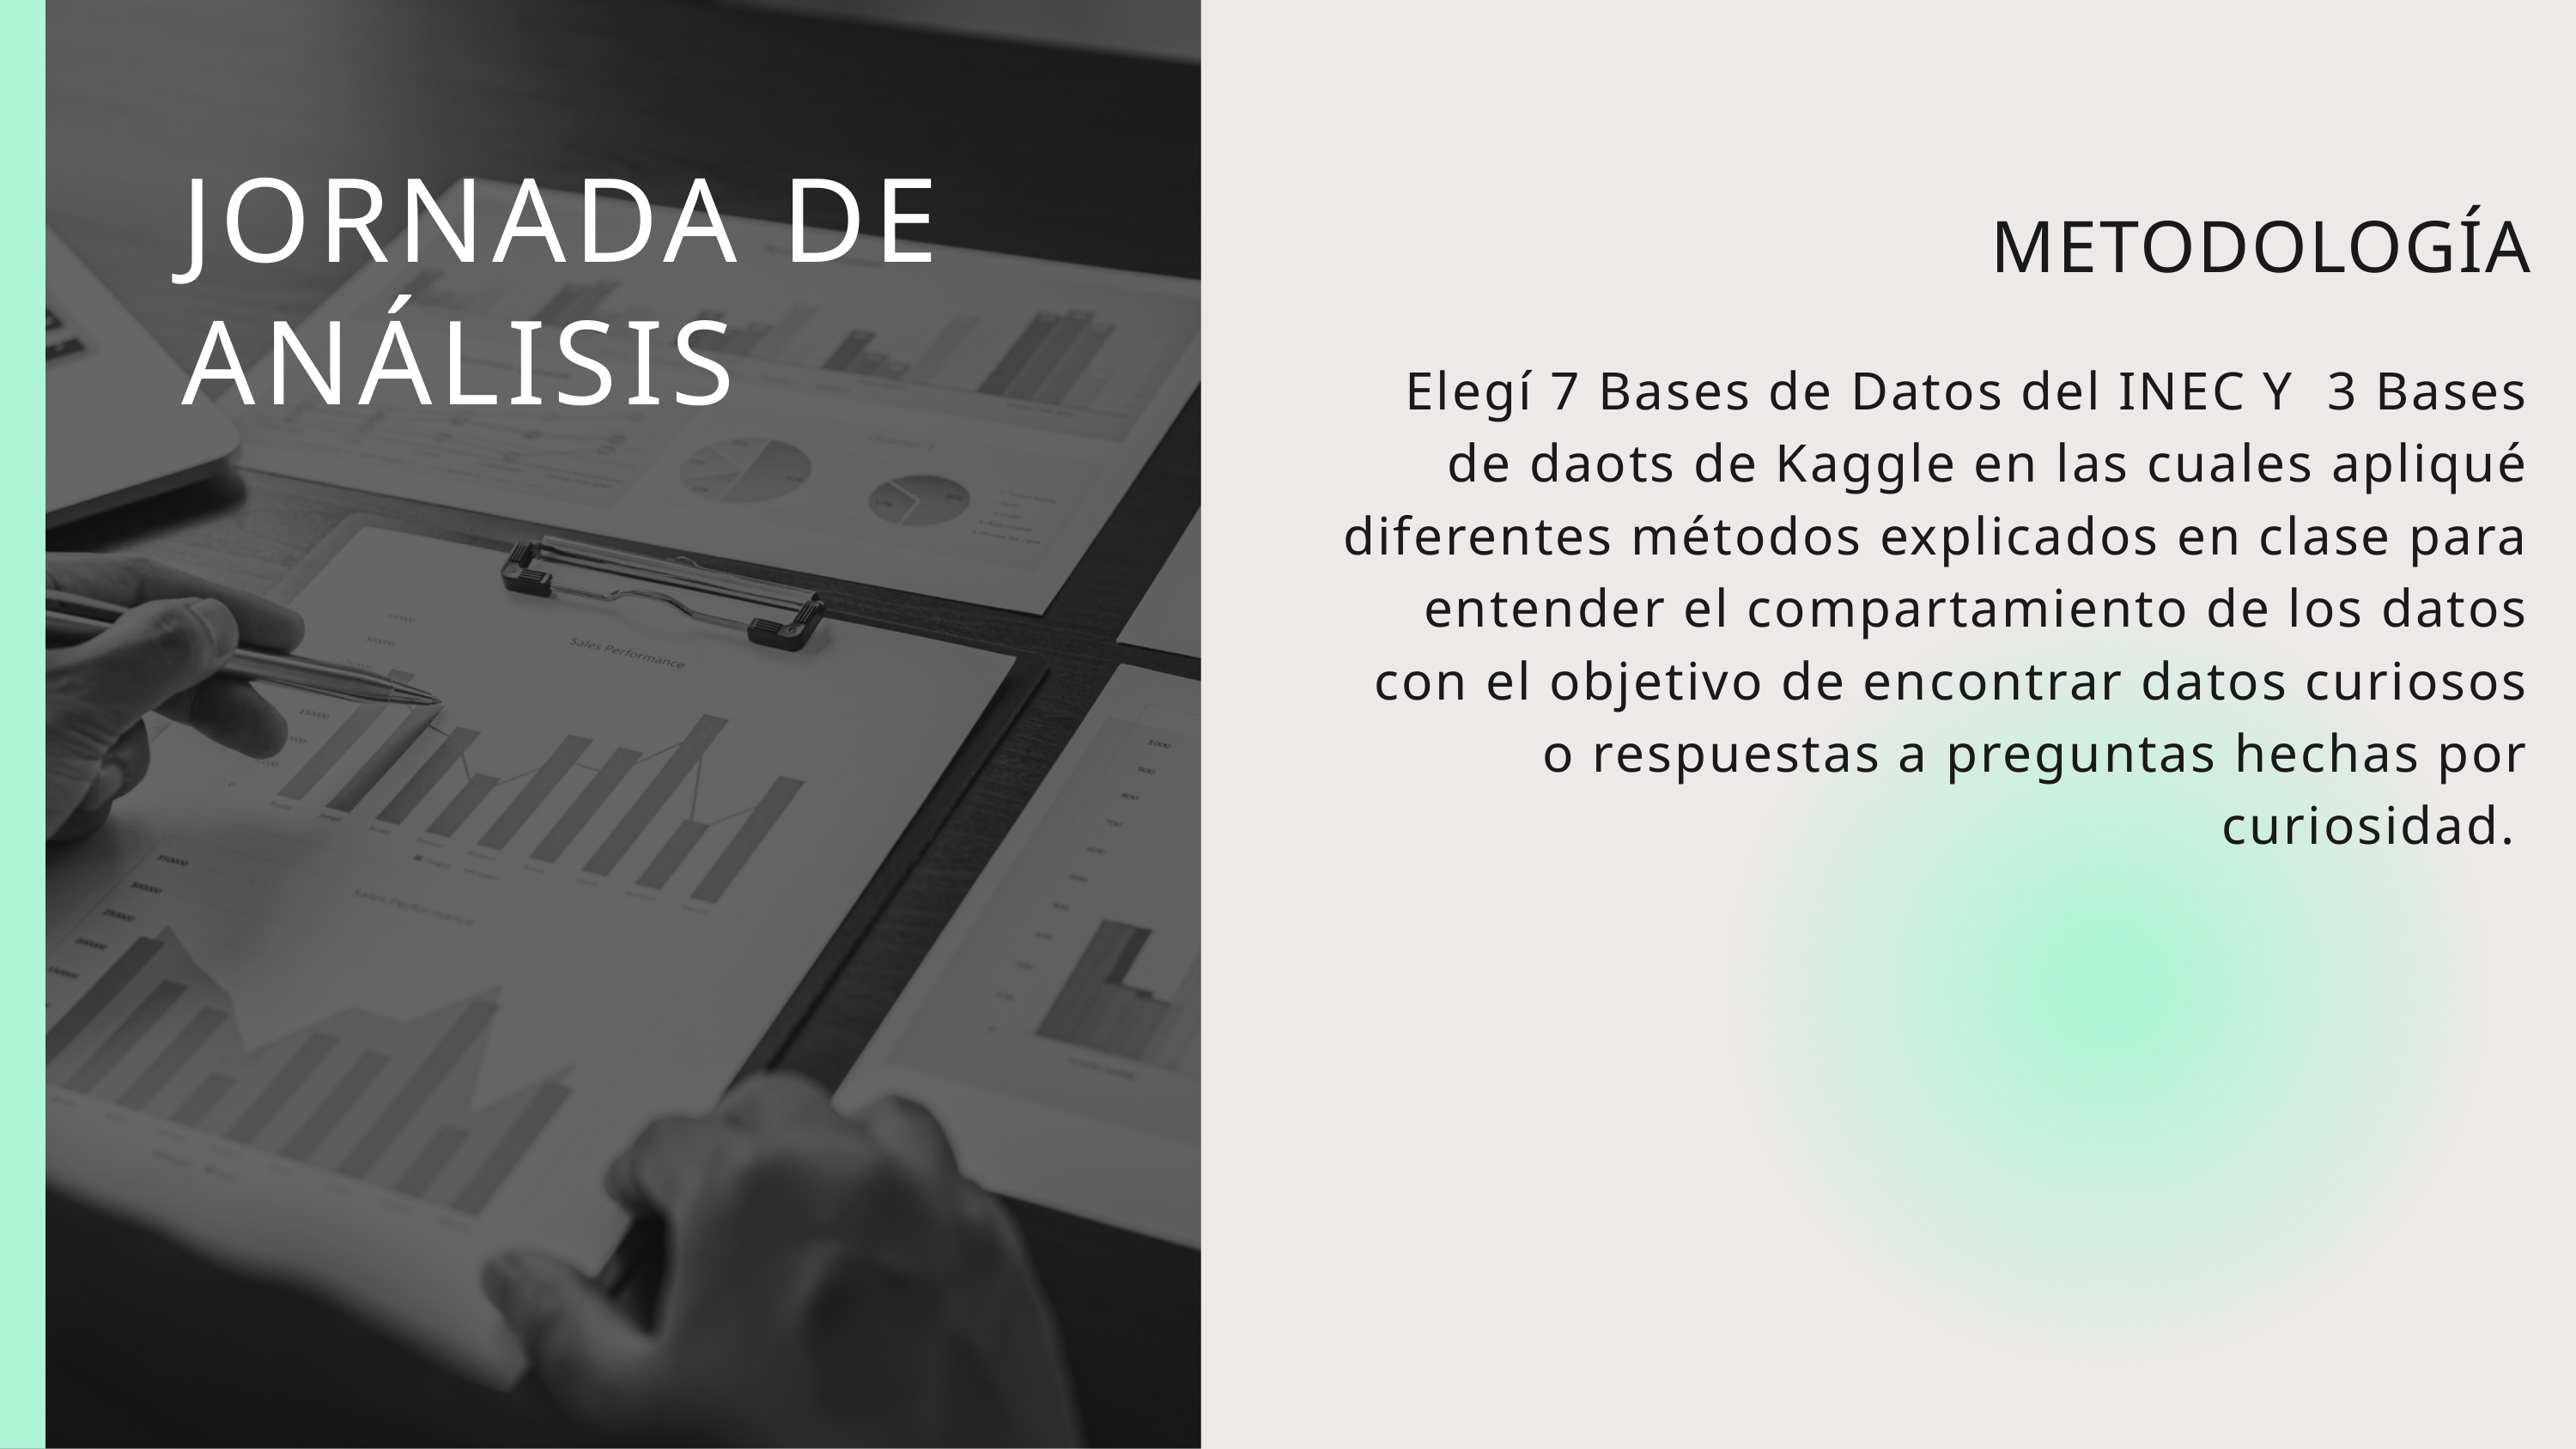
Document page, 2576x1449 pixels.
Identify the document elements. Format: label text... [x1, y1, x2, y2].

text_box [1686, 855, 2531, 1409]
text_box Elegí 7 Bases de Datos del INEC Y 3 Bases de daots de Kaggle en las cuales apliqué diferentes métodos explicados en clase para entender el compartamiento de los datos con el objetivo de encontrar datos curiosos o respuestas a preguntas hechas por curiosidad. [1338, 348, 2531, 855]
text_box JORNADA DE ANÁLISIS [181, 142, 987, 428]
text_box [46, 0, 1201, 1449]
text_box [0, 0, 46, 1449]
text_box METODOLOGÍA [1436, 193, 2531, 288]
